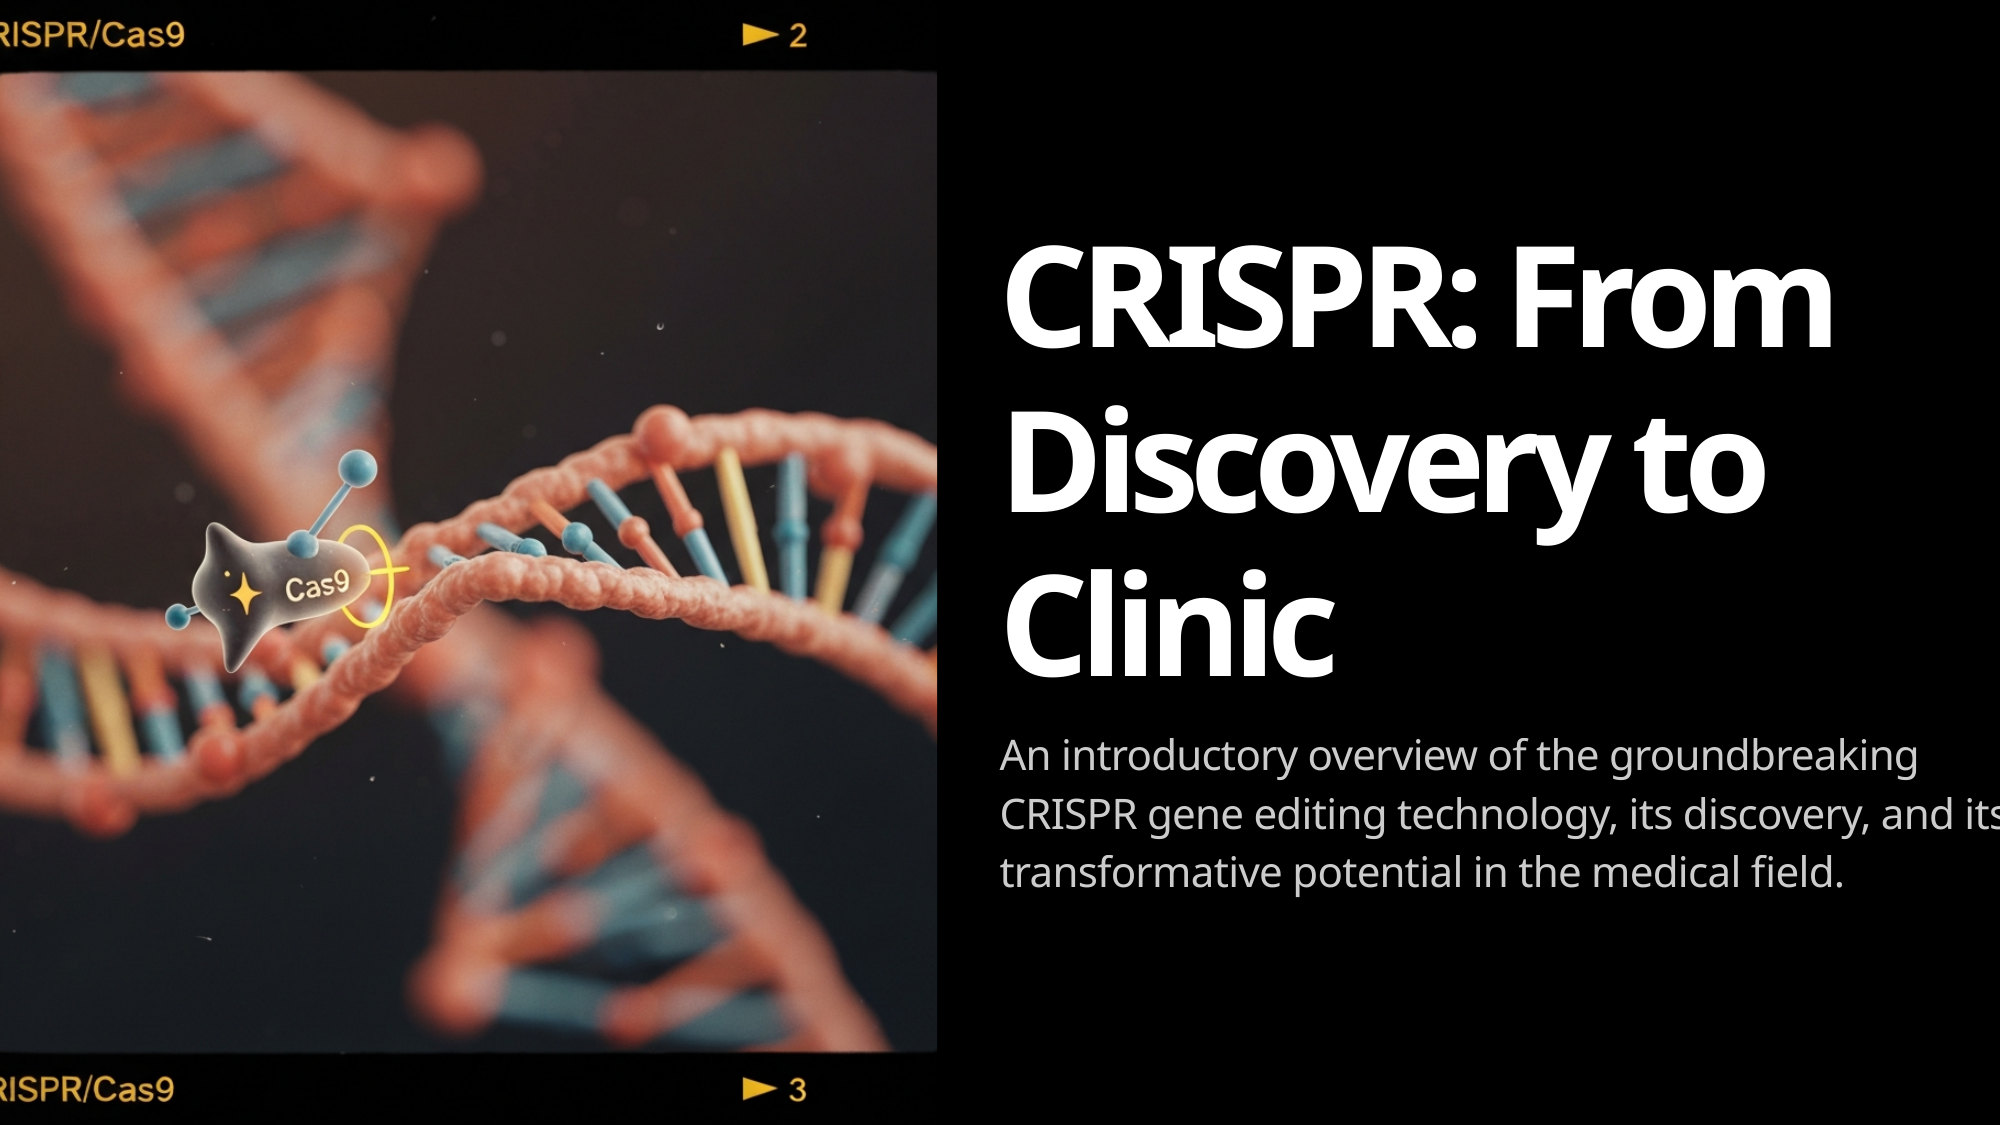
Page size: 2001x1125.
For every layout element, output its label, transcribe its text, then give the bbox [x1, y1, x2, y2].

picture [0, 0, 938, 1125]
text_box An introductory overview of the groundbreaking CRISPR gene editing technology, its discovery, and its transformative potential in the medical field. [999, 720, 2000, 897]
text_box CRISPR: From Discovery to Clinic [999, 211, 1879, 705]
